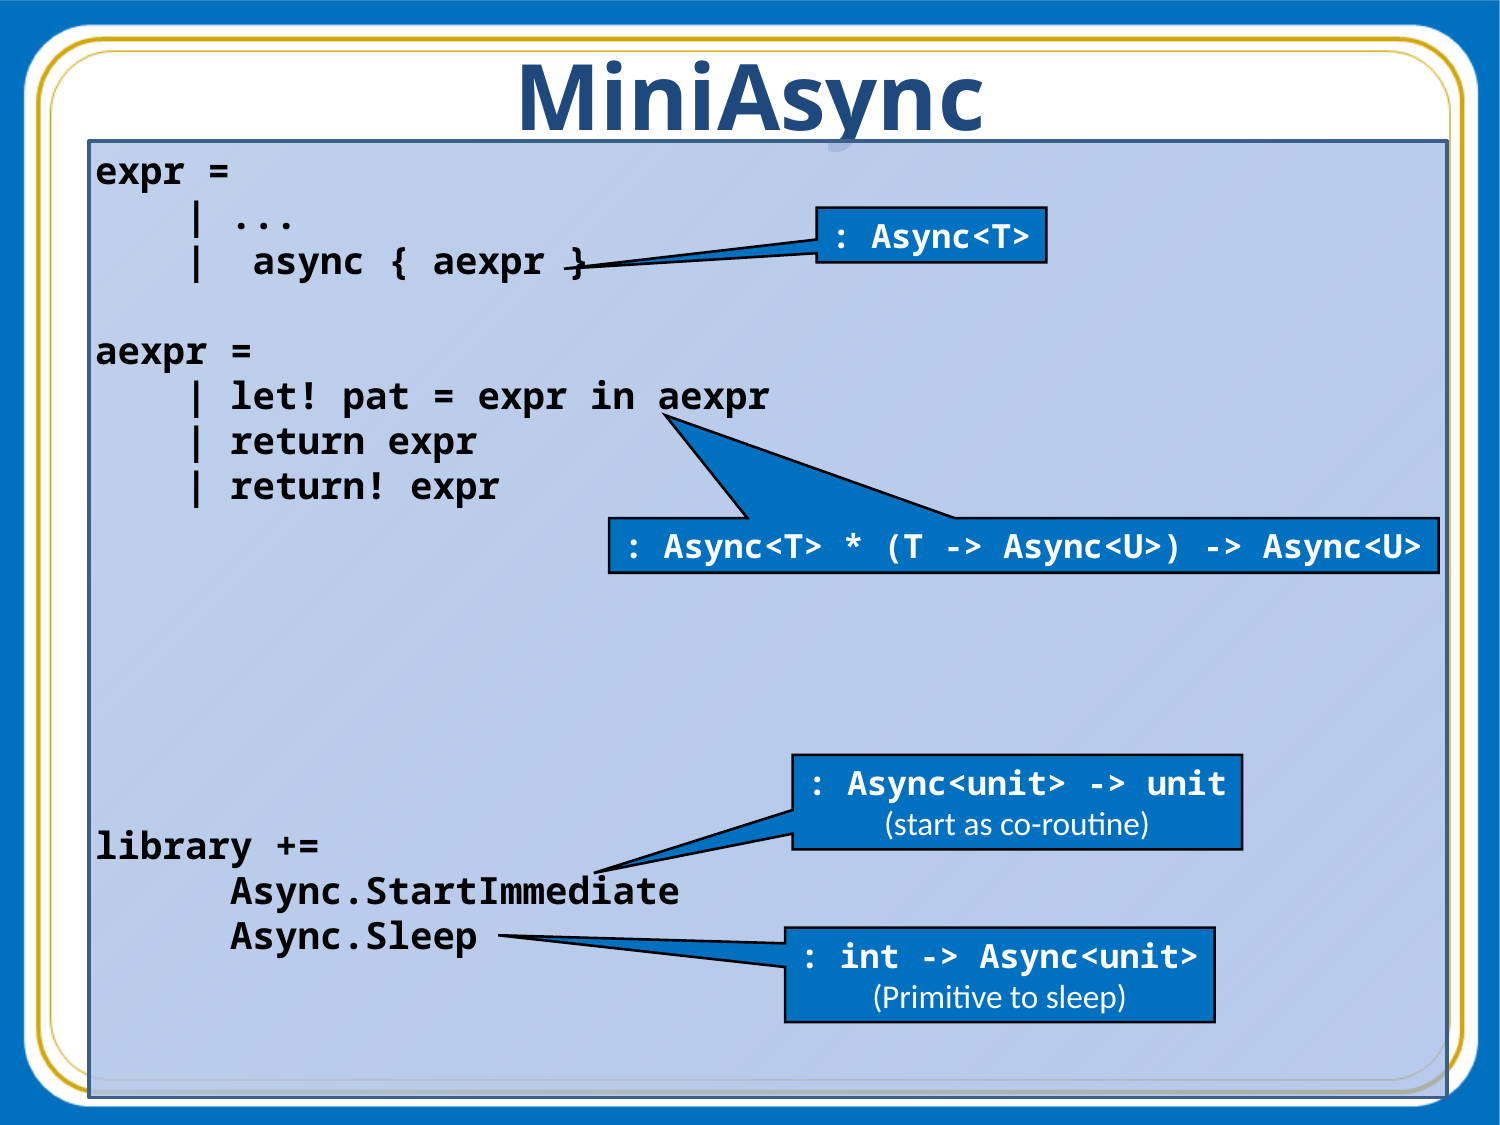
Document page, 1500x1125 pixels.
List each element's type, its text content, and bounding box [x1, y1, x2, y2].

picture [0, 0, 1500, 1125]
text_box : Async<unit> -> unit (start as co-routine) [593, 754, 1243, 874]
text_box : int -> Async<unit> (Primitive to sleep) [498, 927, 1215, 1023]
title MiniAsync [75, 0, 1425, 188]
text_box expr = | ... | async { aexpr } aexpr = | let! pat = expr in aexpr | return expr | return! expr library += Async.StartImmediate Async.Sleep [87, 139, 1449, 1100]
text_box : Async<T> * (T -> Async<U>) -> Async<U> [609, 415, 1439, 573]
text_box : Async<T> [563, 207, 1047, 269]
